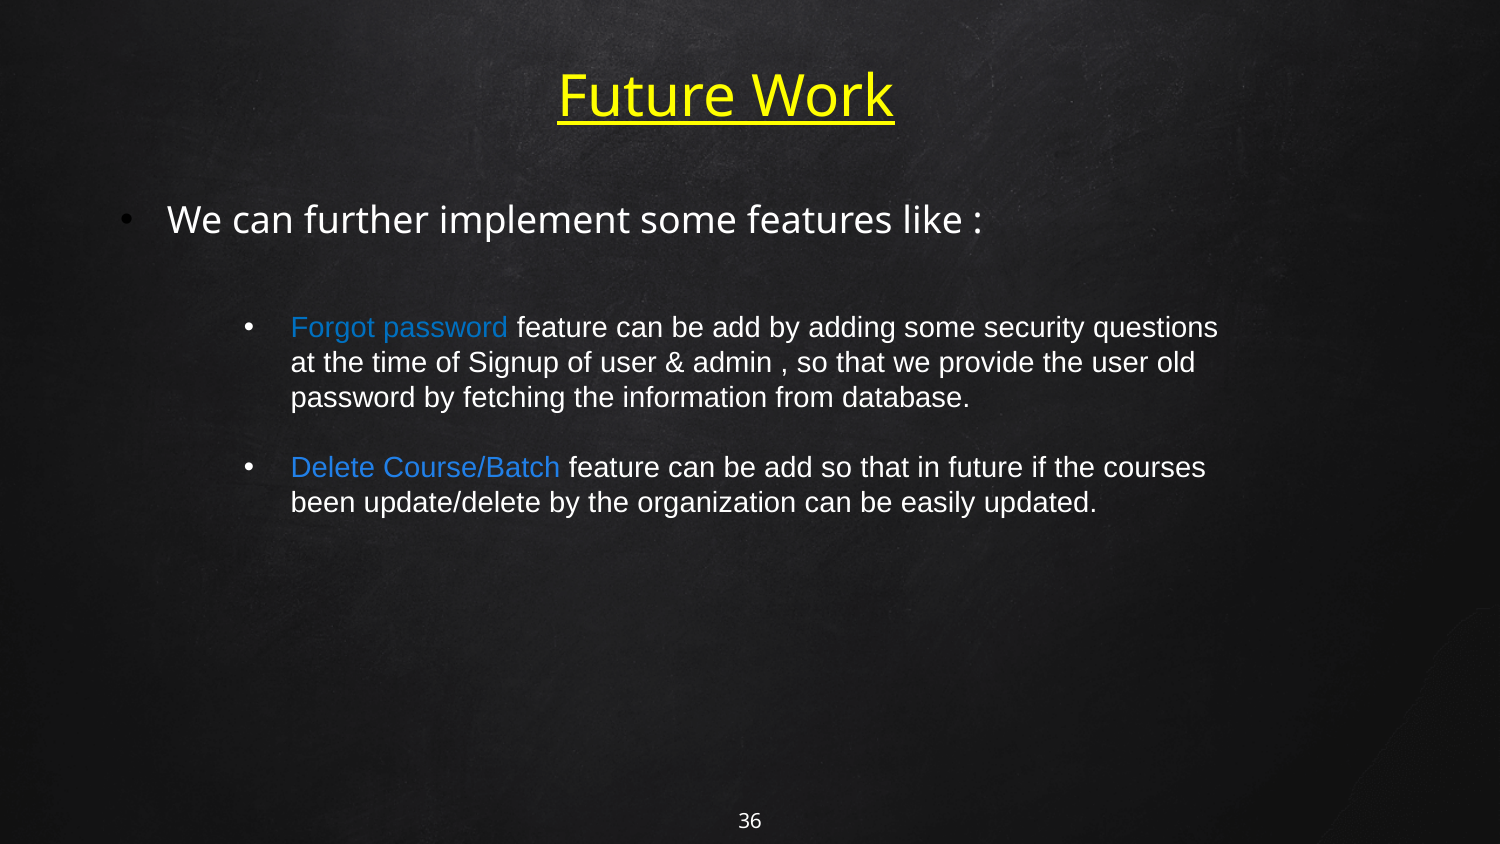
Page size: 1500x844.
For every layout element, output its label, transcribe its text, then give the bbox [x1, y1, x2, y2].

slide_number 36 [705, 792, 795, 844]
text_box Forgot password feature can be add by adding some security questions at the time of Signup of user & admin , so that we provide the user old password by fetching the information from database. Delete Course/Batch feature can be add so that in future if the courses been update/delete by the organization can be easily updated. [228, 301, 1259, 561]
picture [0, 0, 1500, 844]
text_box We can further implement some features like : [105, 188, 999, 249]
text_box Future Work [542, 50, 910, 136]
